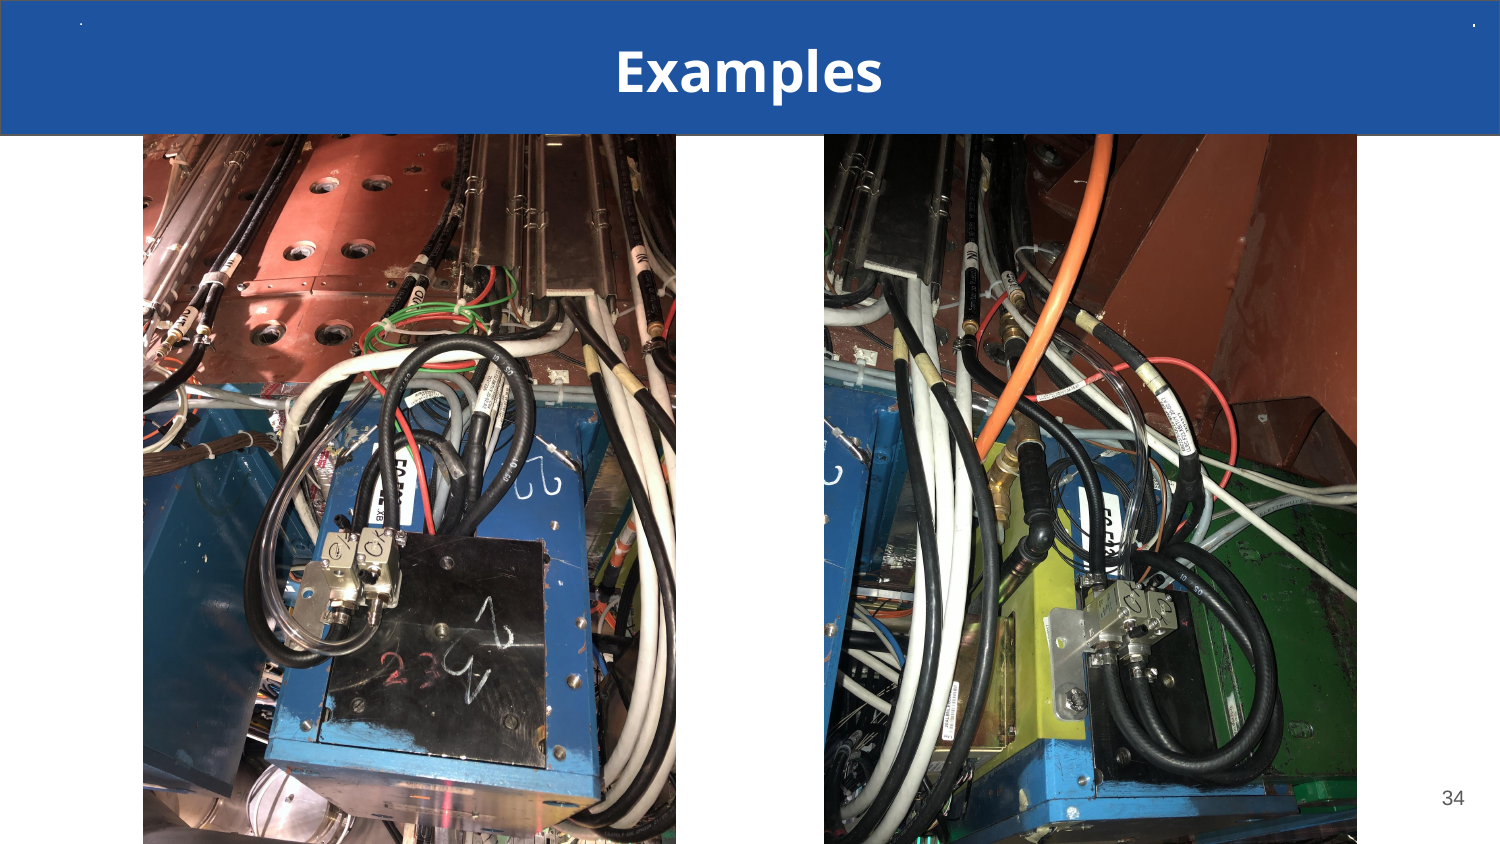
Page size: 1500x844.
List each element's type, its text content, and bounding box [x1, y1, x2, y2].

text_box [0, 0, 1500, 135]
title Examples [74, 20, 1425, 115]
slide_number ‹#› [1389, 764, 1480, 830]
picture [824, 134, 1357, 844]
picture [143, 134, 676, 844]
